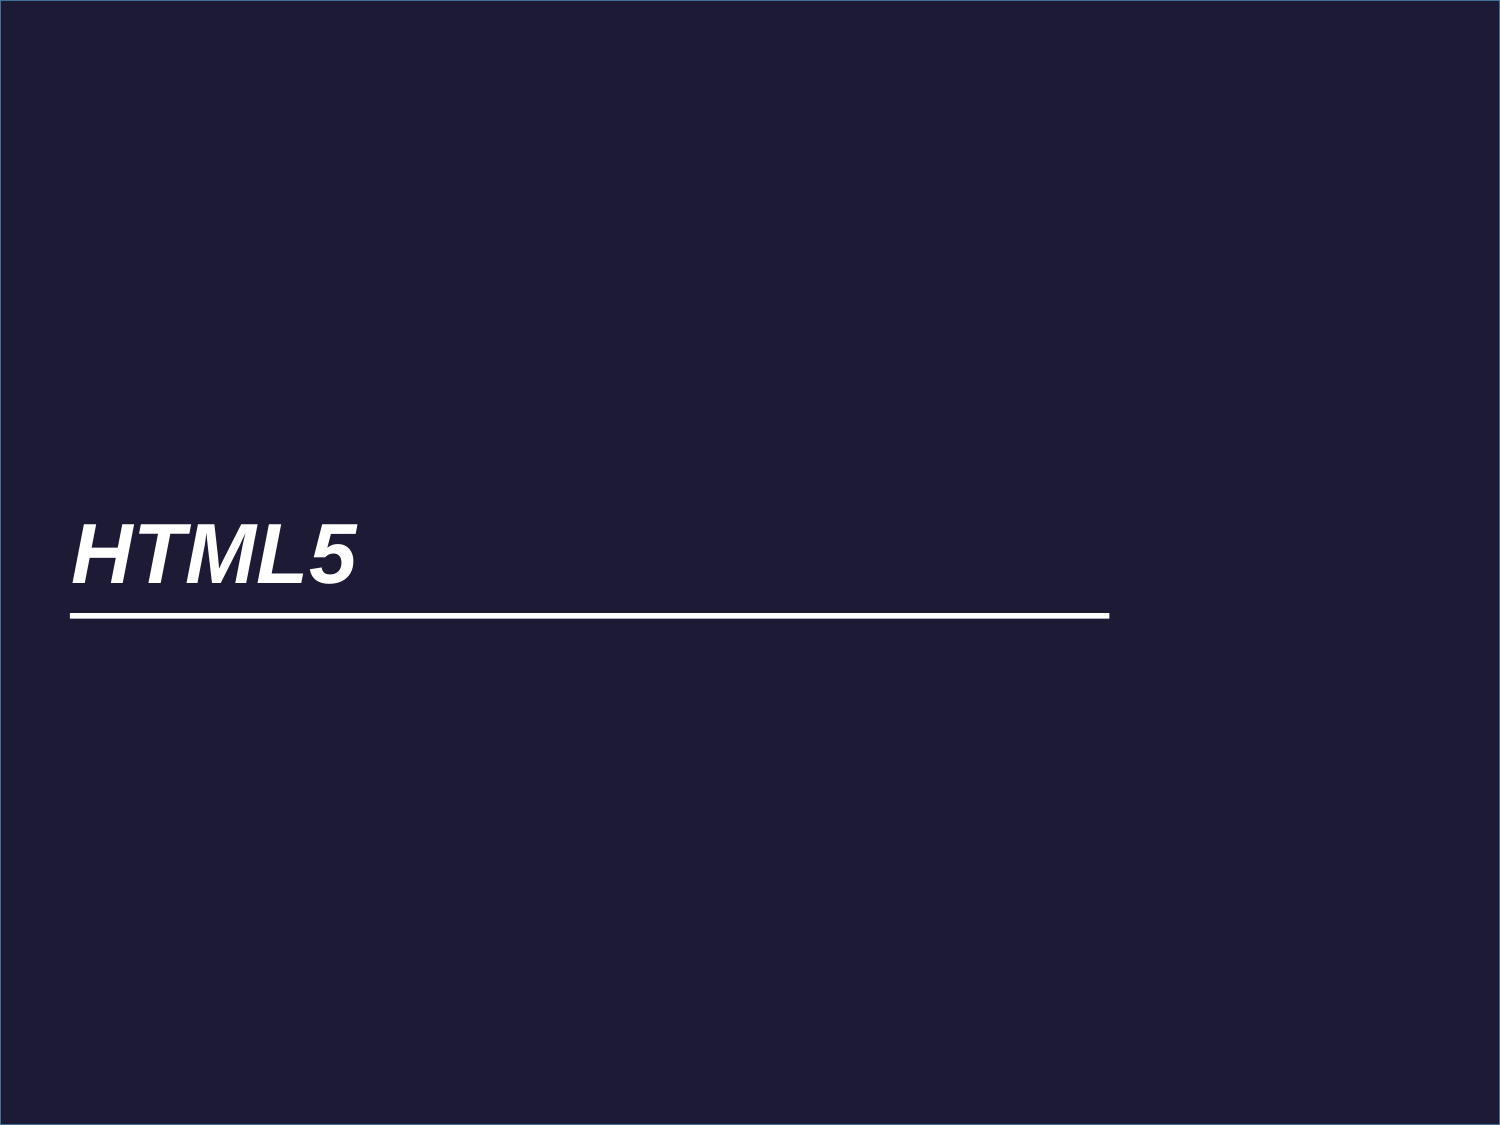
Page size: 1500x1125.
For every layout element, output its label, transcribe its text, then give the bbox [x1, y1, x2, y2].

title HTML5 [63, 483, 1415, 628]
